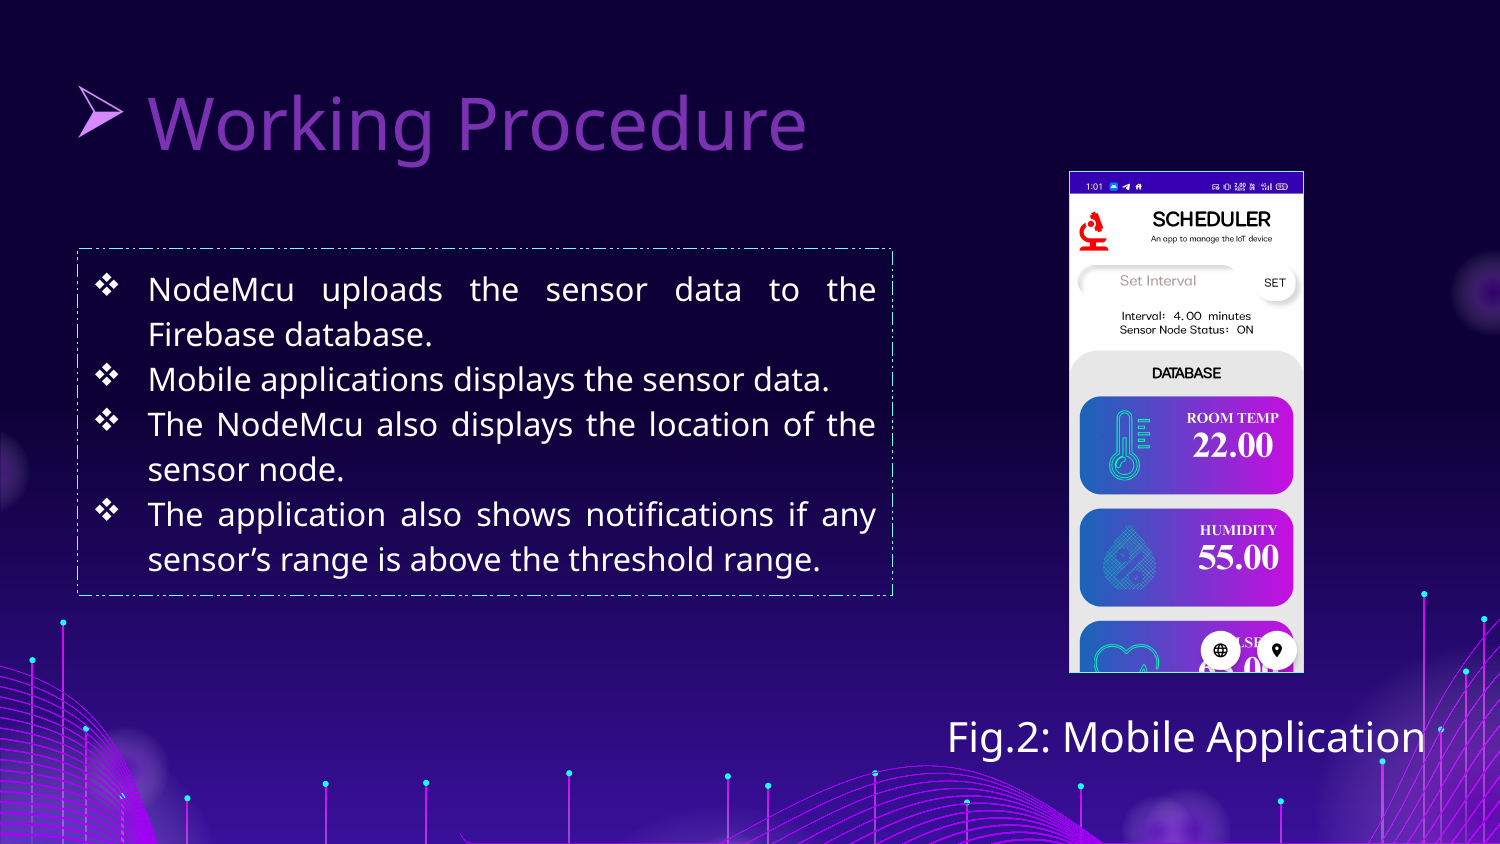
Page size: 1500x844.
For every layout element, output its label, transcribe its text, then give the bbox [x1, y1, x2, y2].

text_box Fig.2: Mobile Application [921, 688, 1452, 781]
picture [1069, 170, 1305, 673]
title Working Procedure [49, 62, 833, 157]
list NodeMcu uploads the sensor data to the Firebase database. Mobile applications displays the sensor data. The NodeMcu also displays the location of the sensor node. The application also shows notifications if any sensor’s range is above the threshold range. [77, 248, 893, 596]
